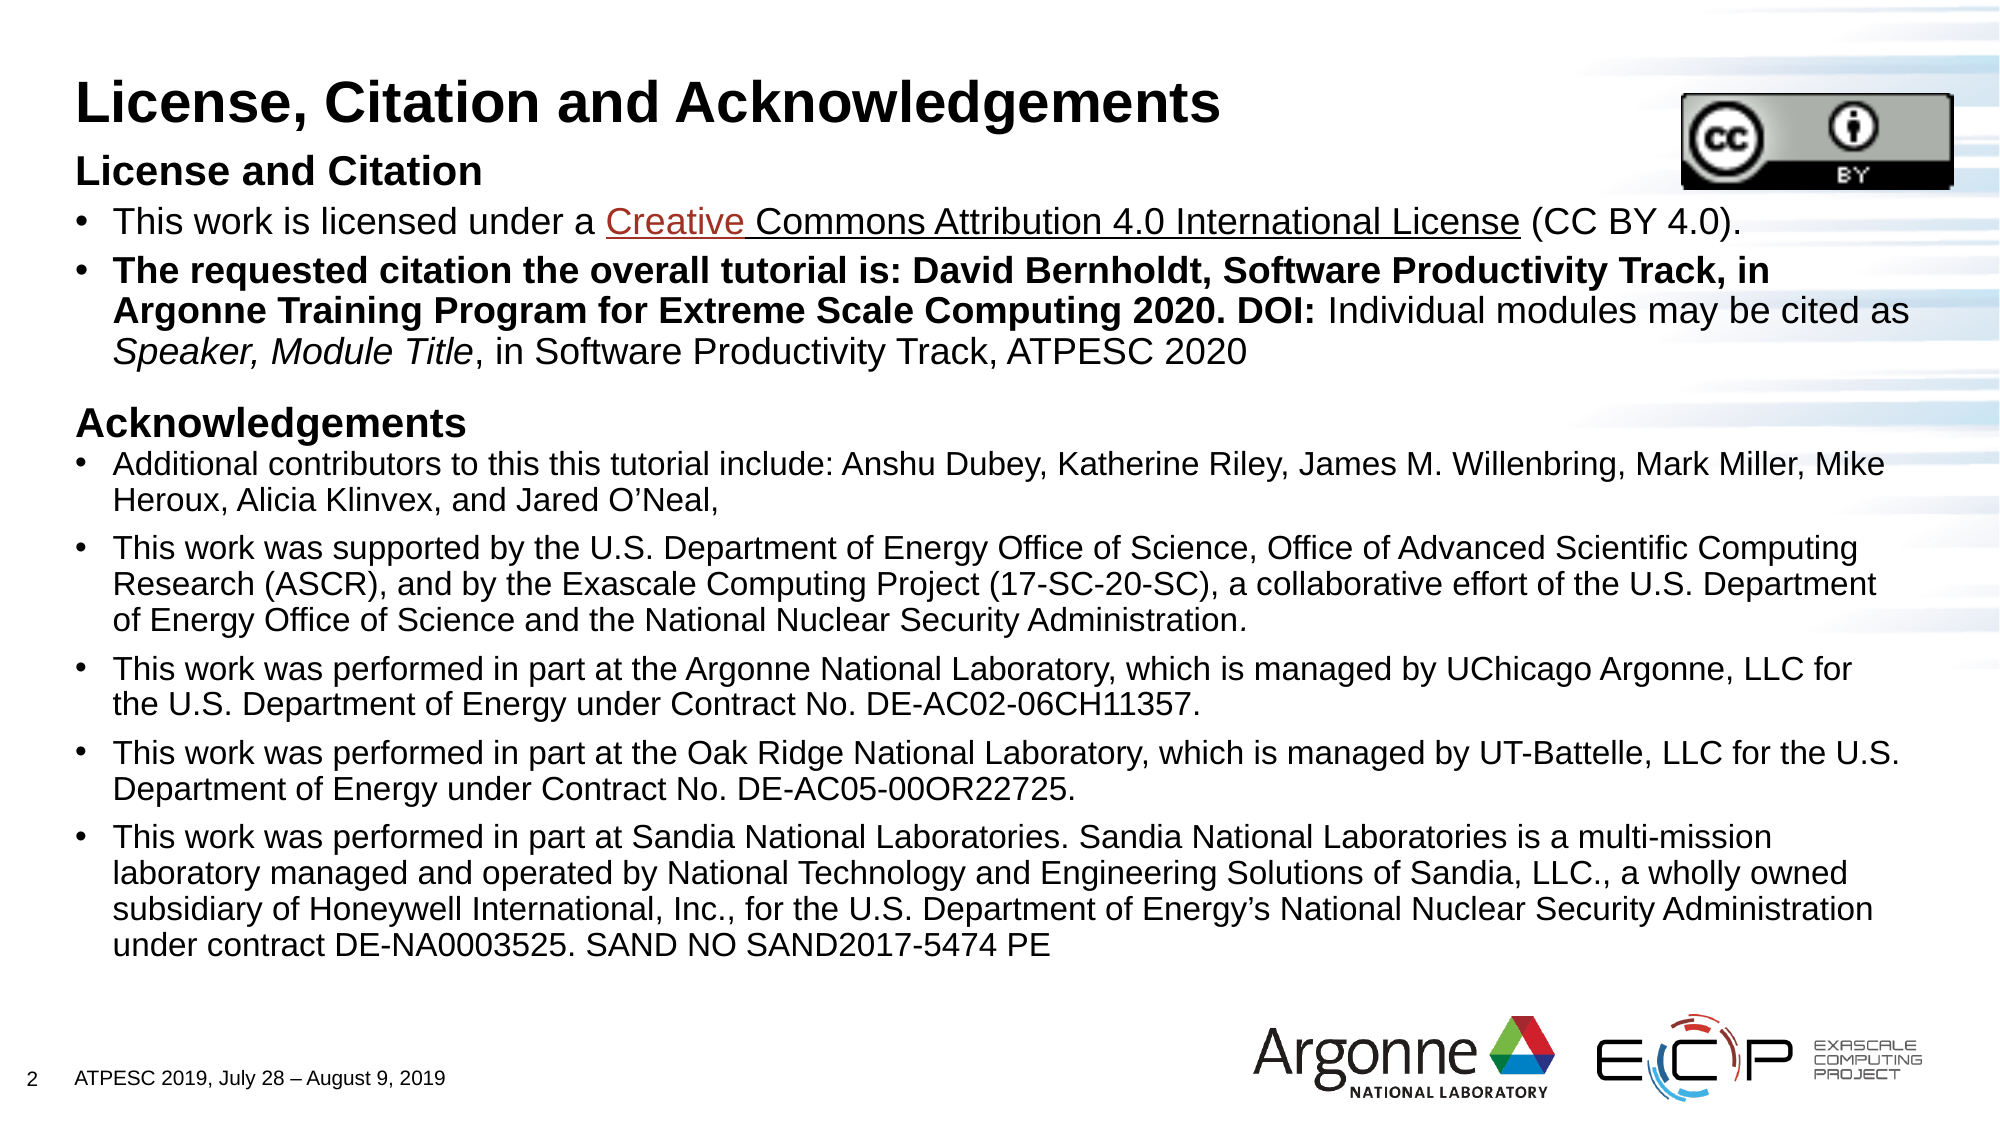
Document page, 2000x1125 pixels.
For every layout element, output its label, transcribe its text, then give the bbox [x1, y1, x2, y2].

picture [1253, 1016, 1555, 1098]
picture [1597, 1014, 1922, 1102]
picture [1531, 0, 2000, 669]
list License and Citation This work is licensed under a Creative Commons Attribution 4.0 International License (CC BY 4.0). The requested citation the overall tutorial is: David Bernholdt, Software Productivity Track, in Argonne Training Program for Extreme Scale Computing 2020. DOI: Individual modules may be cited as Speaker, Module Title, in Software Productivity Track, ATPESC 2020 Acknowledgements Additional contributors to this this tutorial include: Anshu Dubey, Katherine Riley, James M. Willenbring, Mark Miller, Mike Heroux, Alicia Klinvex, and Jared O’Neal, This work was supported by the U.S. Department of Energy Office of Science, Office of Advanced Scientific Computing Research (ASCR), and by the Exascale Computing Project (17-SC-20-SC), a collaborative effort of the U.S. Department of Energy Office of Science and the National Nuclear Security Administration. This work was performed in part at the Argonne National Laboratory, which is managed by UChicago Argonne, LLC for the U.S. Department of Energy under Contract No. DE-AC02-06CH11357. This work was performed in part at the Oak Ridge National Laboratory, which is managed by UT-Battelle, LLC for the U.S. Department of Energy under Contract No. DE-AC05-00OR22725. This work was performed in part at Sandia National Laboratories. Sandia National Laboratories is a multi-mission laboratory managed and operated by National Technology and Engineering Solutions of Sandia, LLC., a wholly owned subsidiary of Honeywell International, Inc., for the U.S. Department of Energy’s National Nuclear Security Administration under contract DE-NA0003525. SAND NO SAND2017-5474 PE [59, 141, 1926, 806]
title License, Citation and Acknowledgements [59, 67, 1926, 141]
